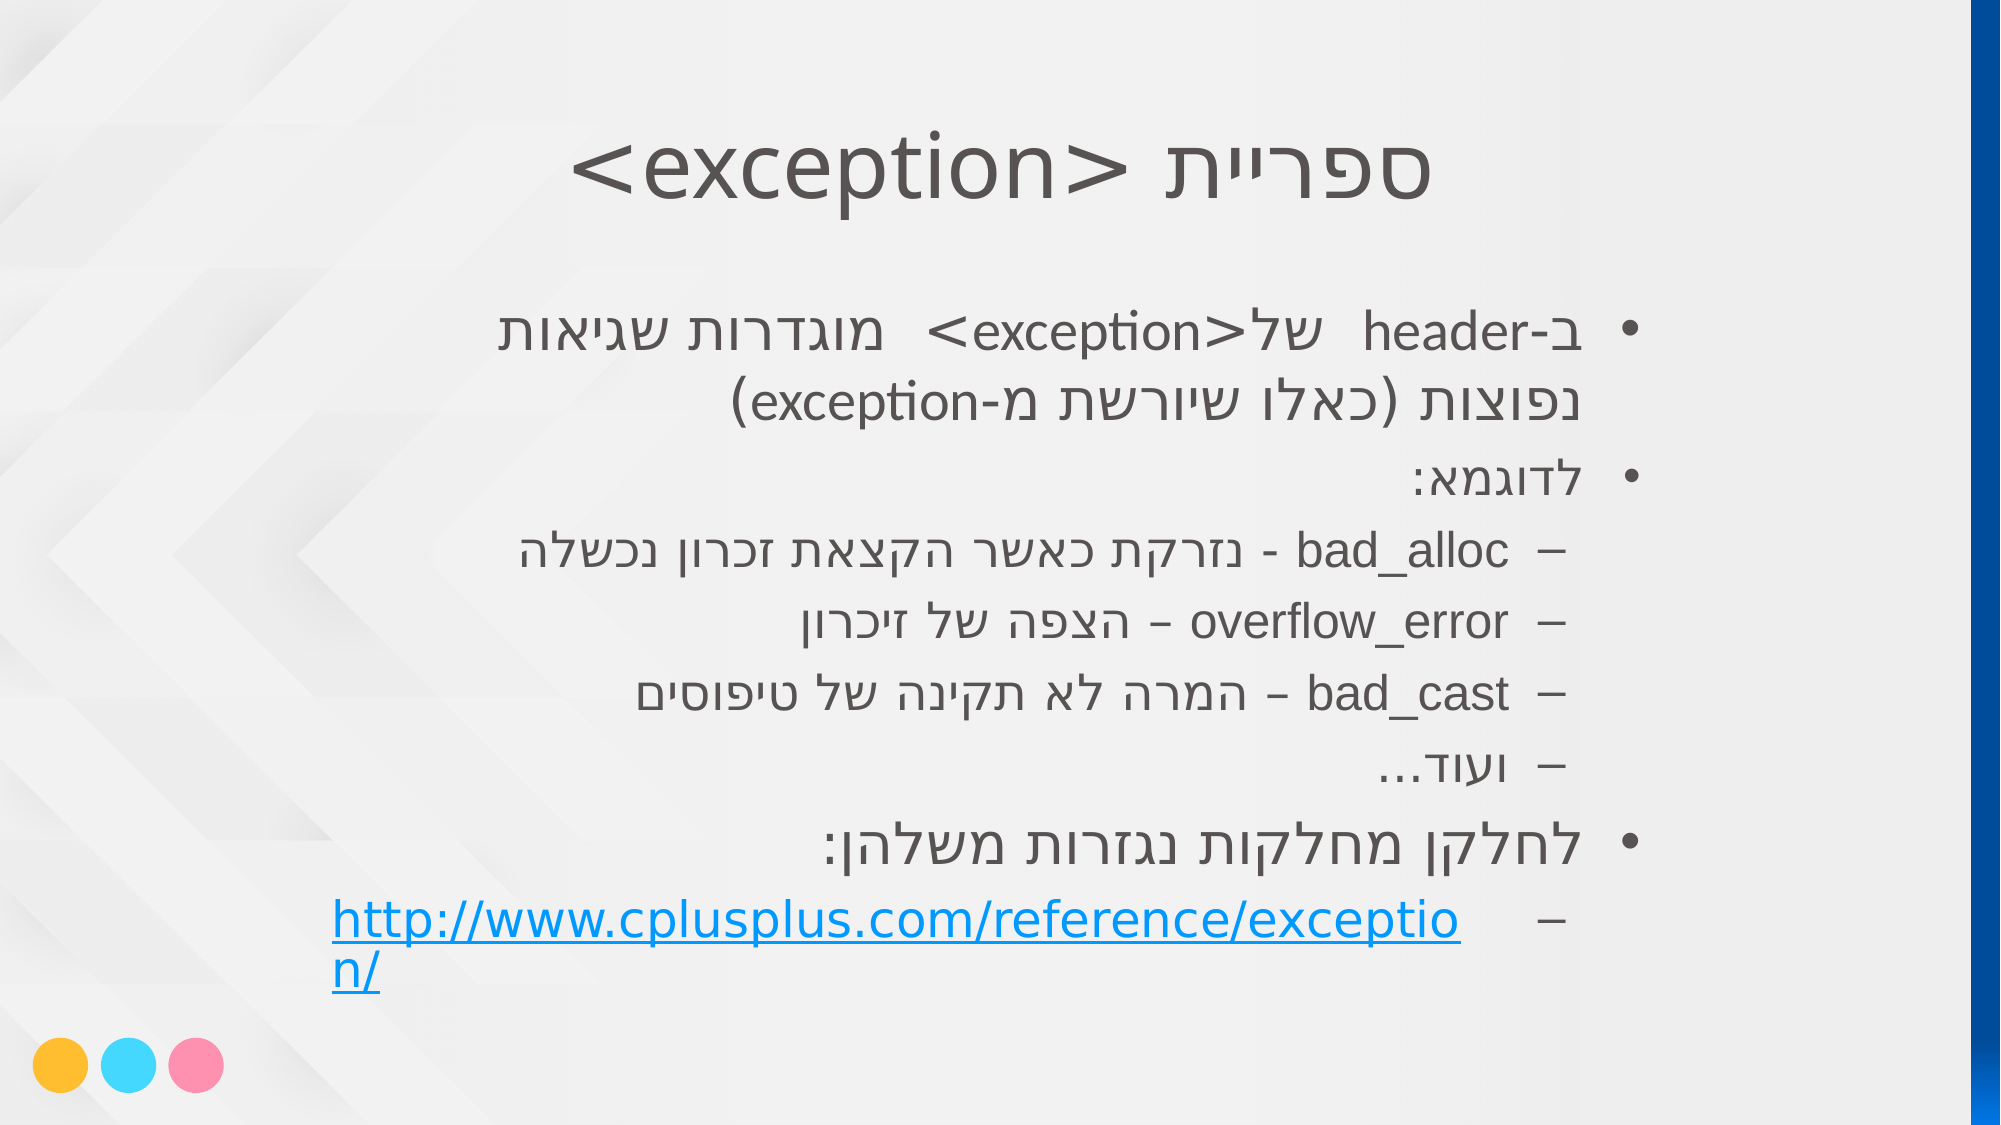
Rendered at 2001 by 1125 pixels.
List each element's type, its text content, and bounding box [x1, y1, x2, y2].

text_box ב-header של<exception> מוגדרות שגיאות נפוצות (כאלו שיורשת מ-exception) לדוגמא: bad_alloc - נזרקת כאשר הקצאת זכרון נכשלה overflow_error – הצפה של זיכרון bad_cast – המרה לא תקינה של טיפוסים ועוד... לחלקן מחלקות נגזרות משלהן: http://www.cplusplus.com/reference/exception/ [344, 277, 1656, 1125]
title ספריית <exception> [137, 59, 1863, 278]
